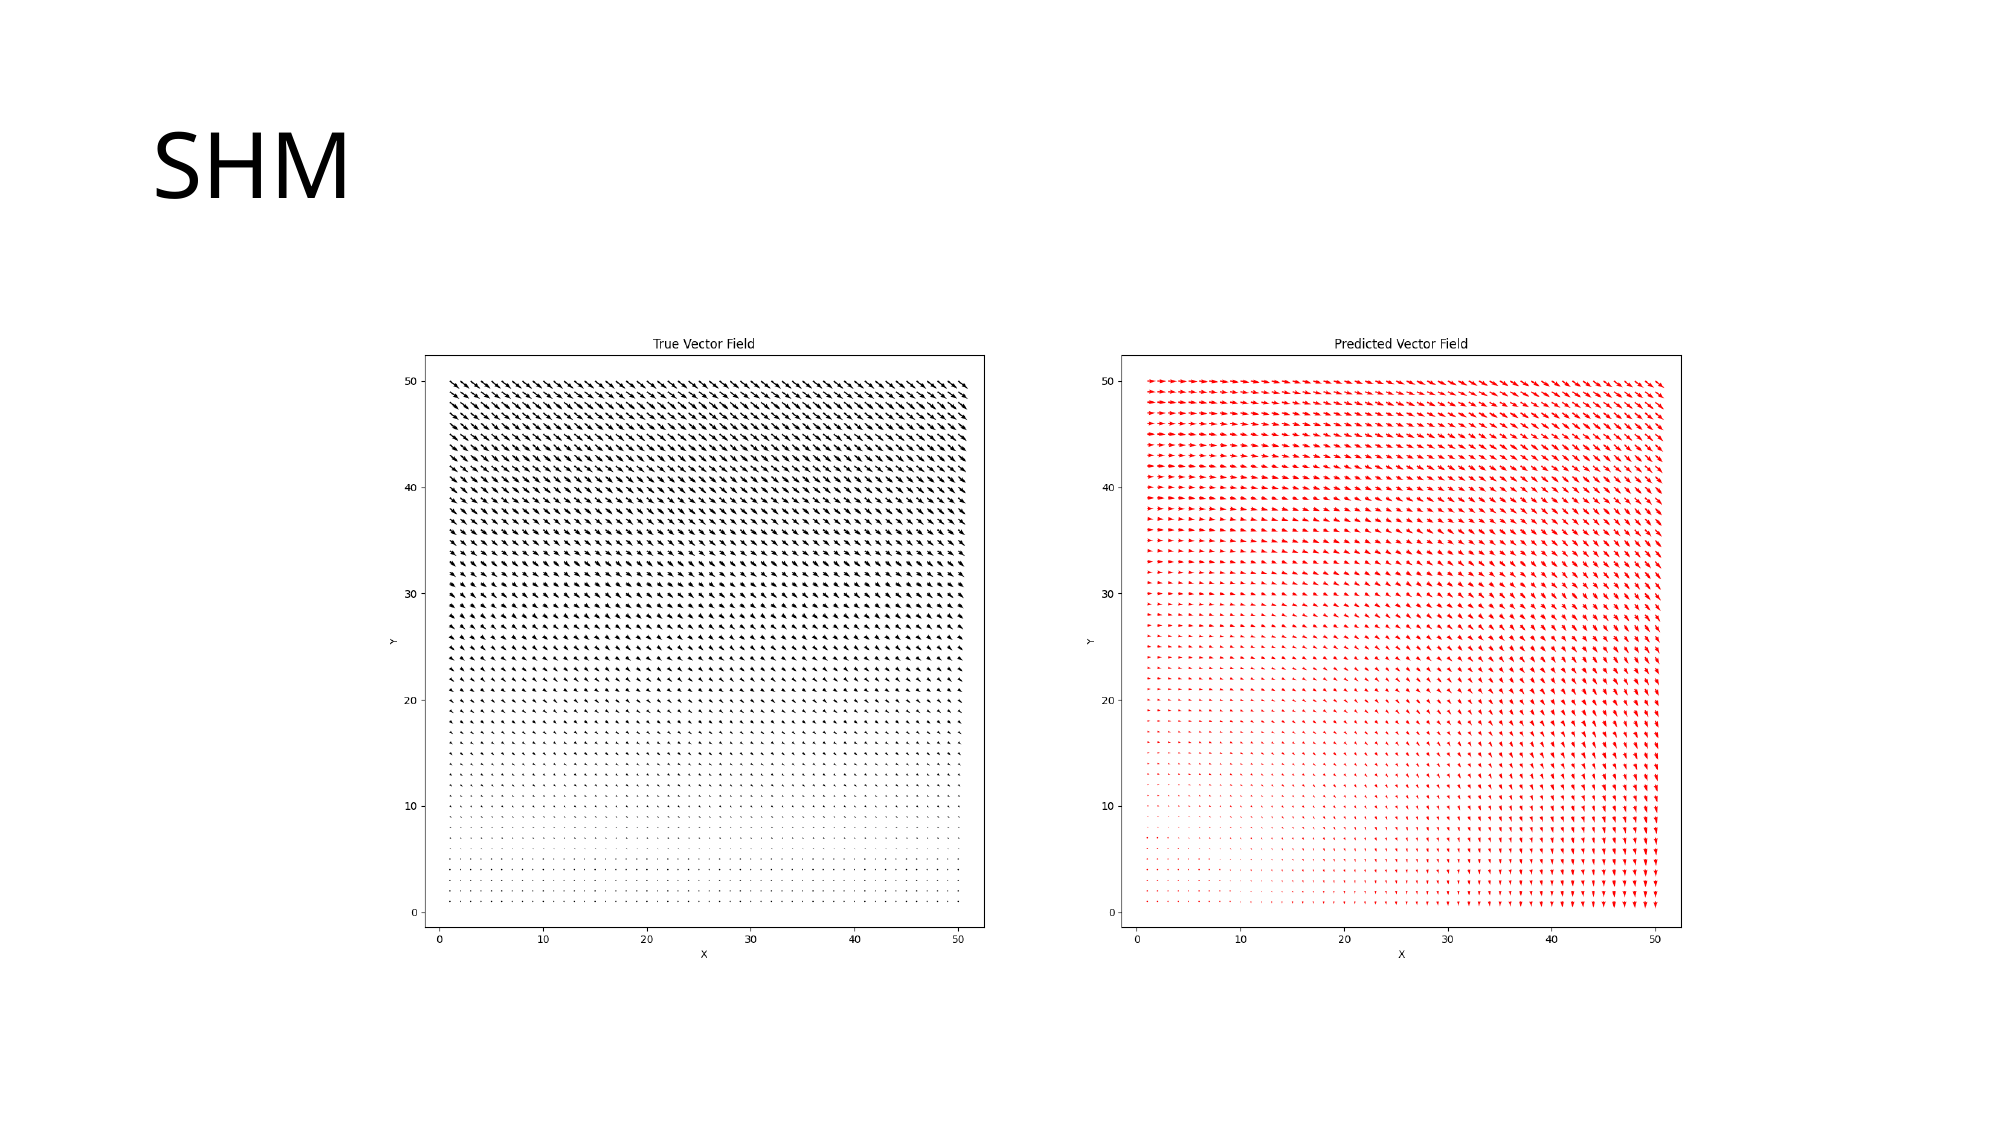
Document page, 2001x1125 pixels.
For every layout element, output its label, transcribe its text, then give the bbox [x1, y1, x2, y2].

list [286, 299, 1714, 1014]
title SHM [137, 59, 1863, 278]
